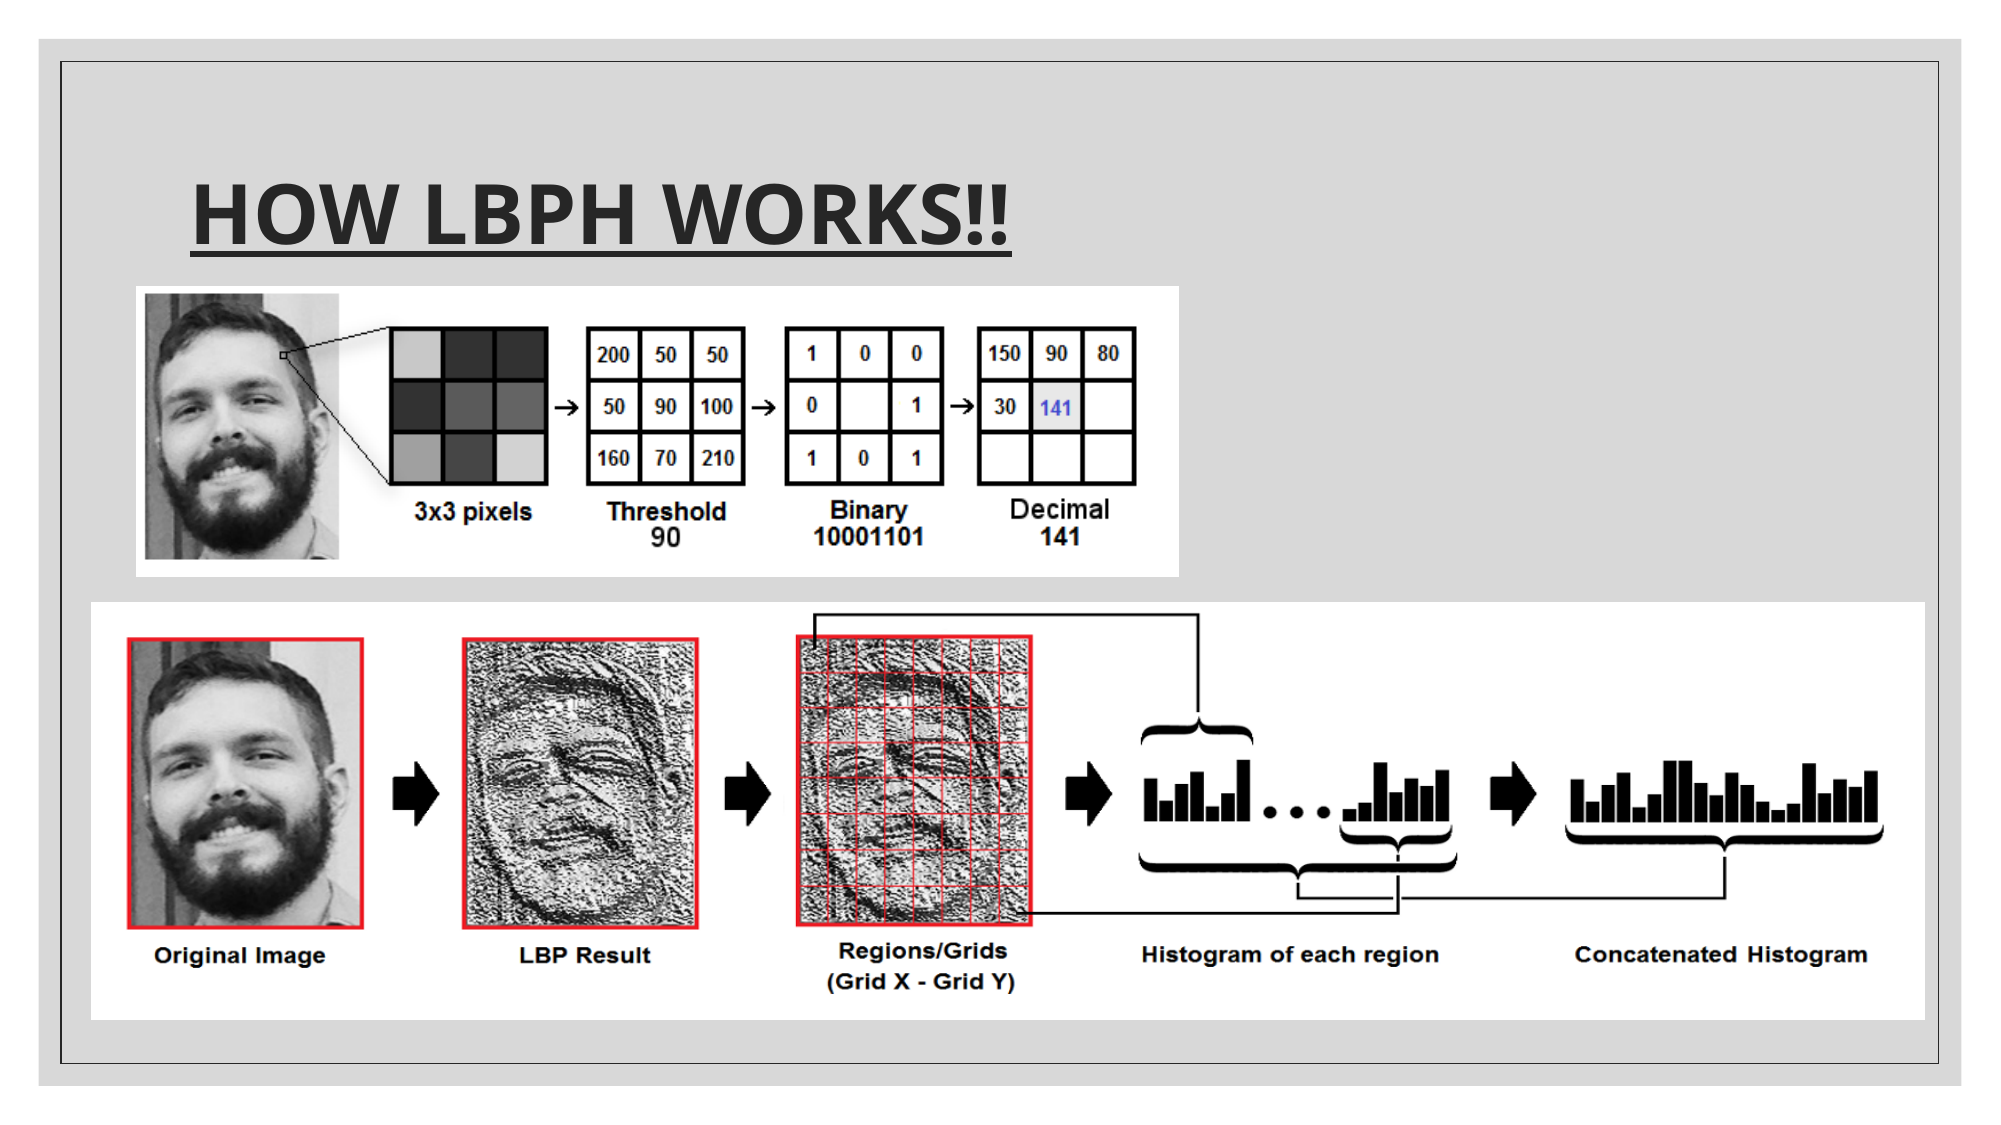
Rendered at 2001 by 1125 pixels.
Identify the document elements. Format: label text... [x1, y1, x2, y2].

picture [91, 602, 1925, 1020]
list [135, 286, 1179, 577]
title HOW LBPH WORKS!! [174, 105, 1825, 331]
